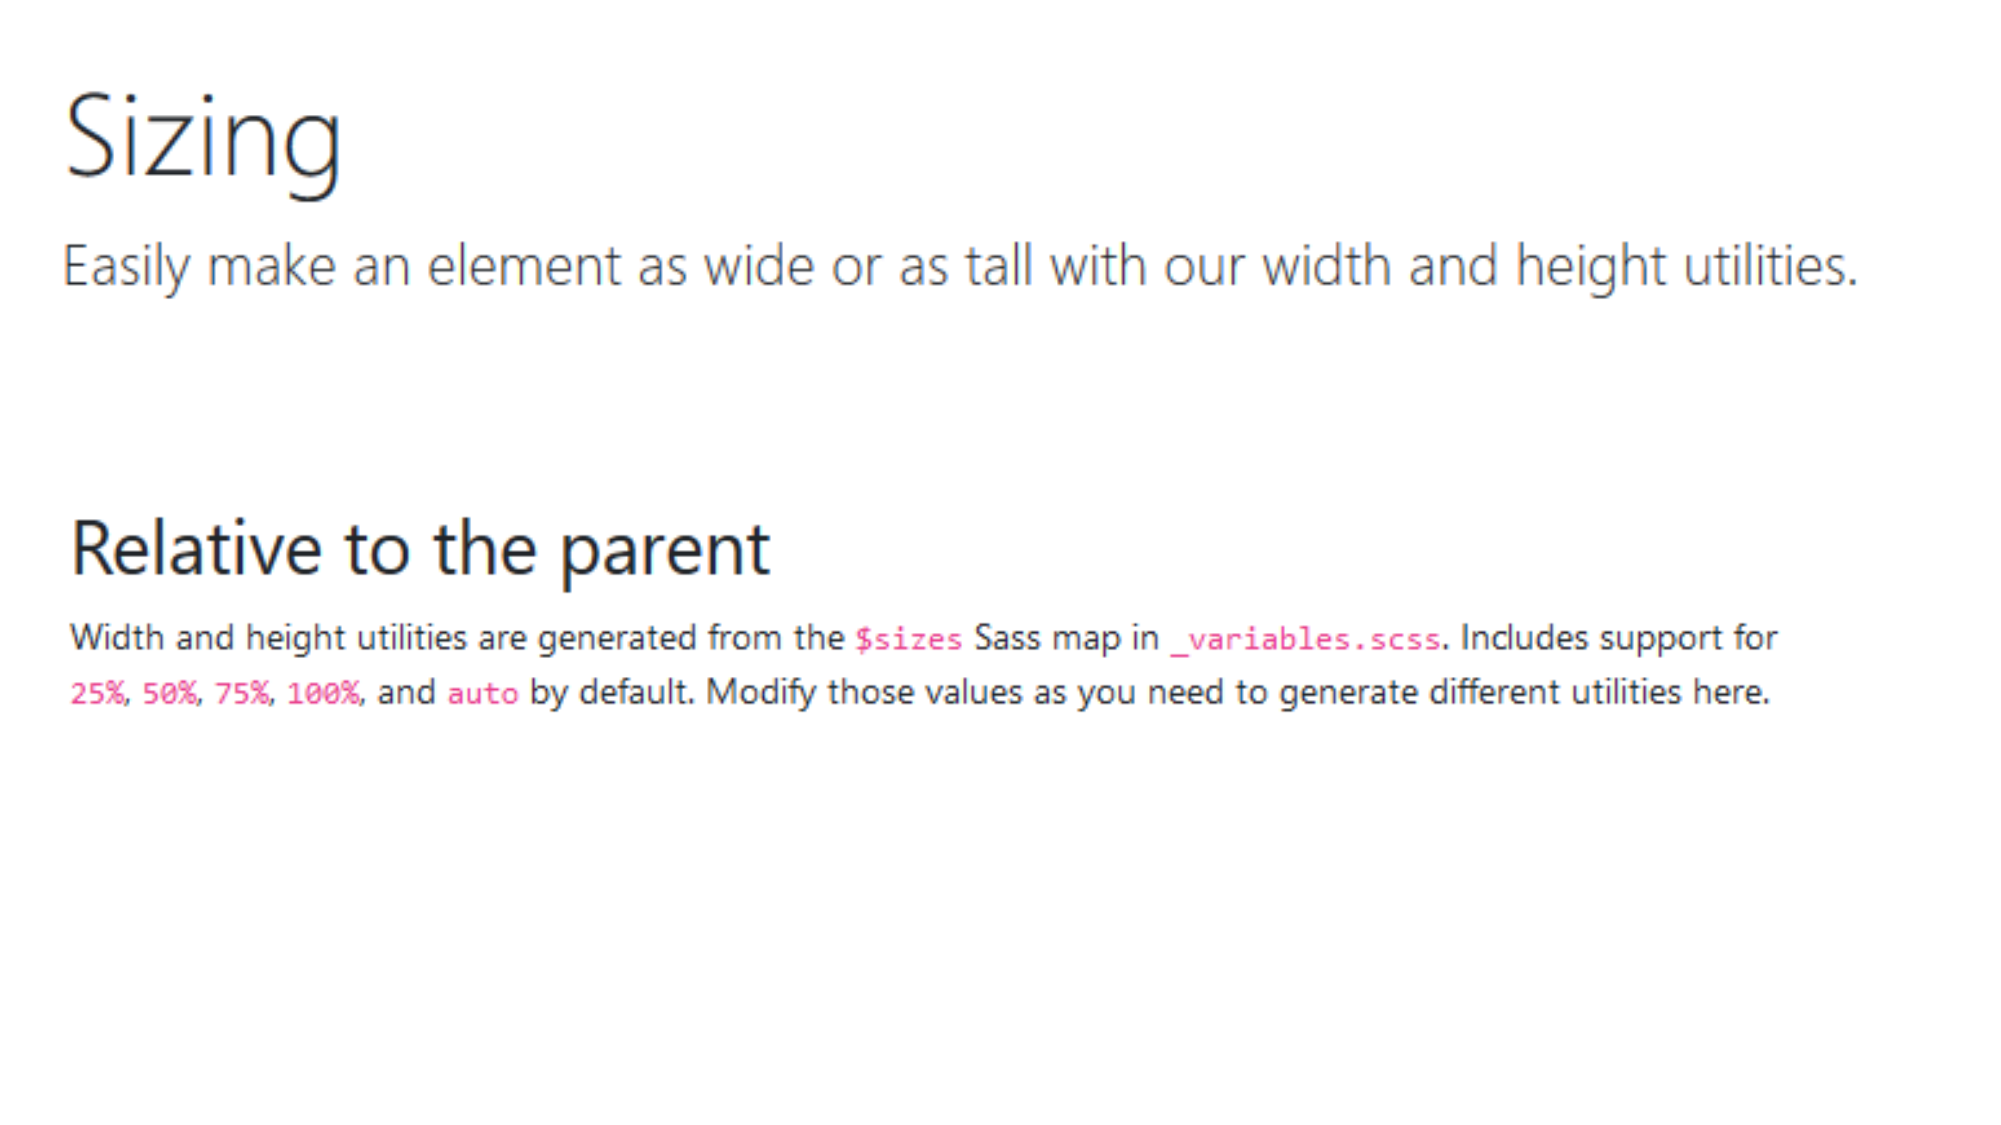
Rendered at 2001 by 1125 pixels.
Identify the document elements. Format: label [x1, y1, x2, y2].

picture [55, 495, 1825, 752]
picture [15, 47, 1907, 350]
